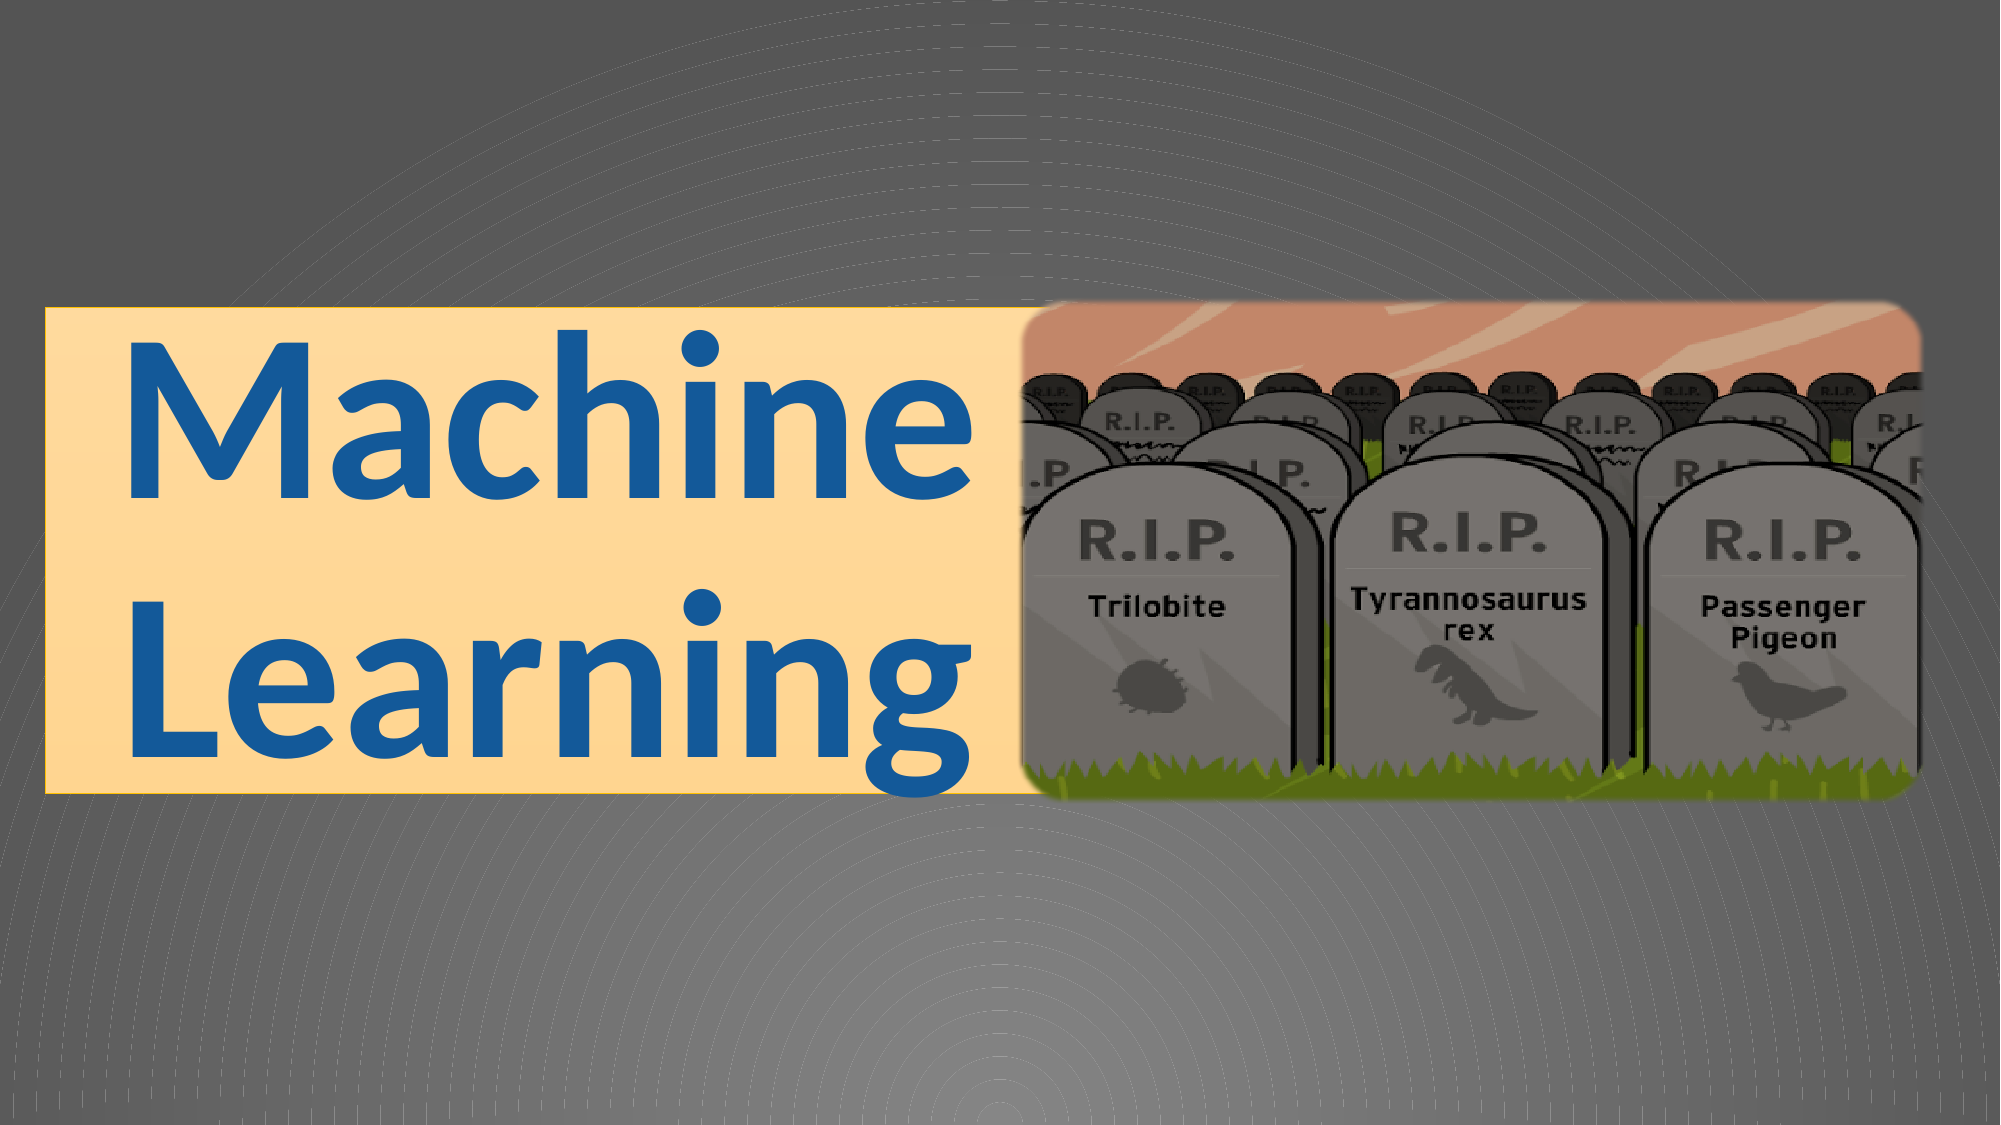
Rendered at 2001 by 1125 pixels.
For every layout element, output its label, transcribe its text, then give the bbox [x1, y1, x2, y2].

picture [1017, 298, 1925, 804]
text_box Machine Learning [45, 307, 1017, 794]
